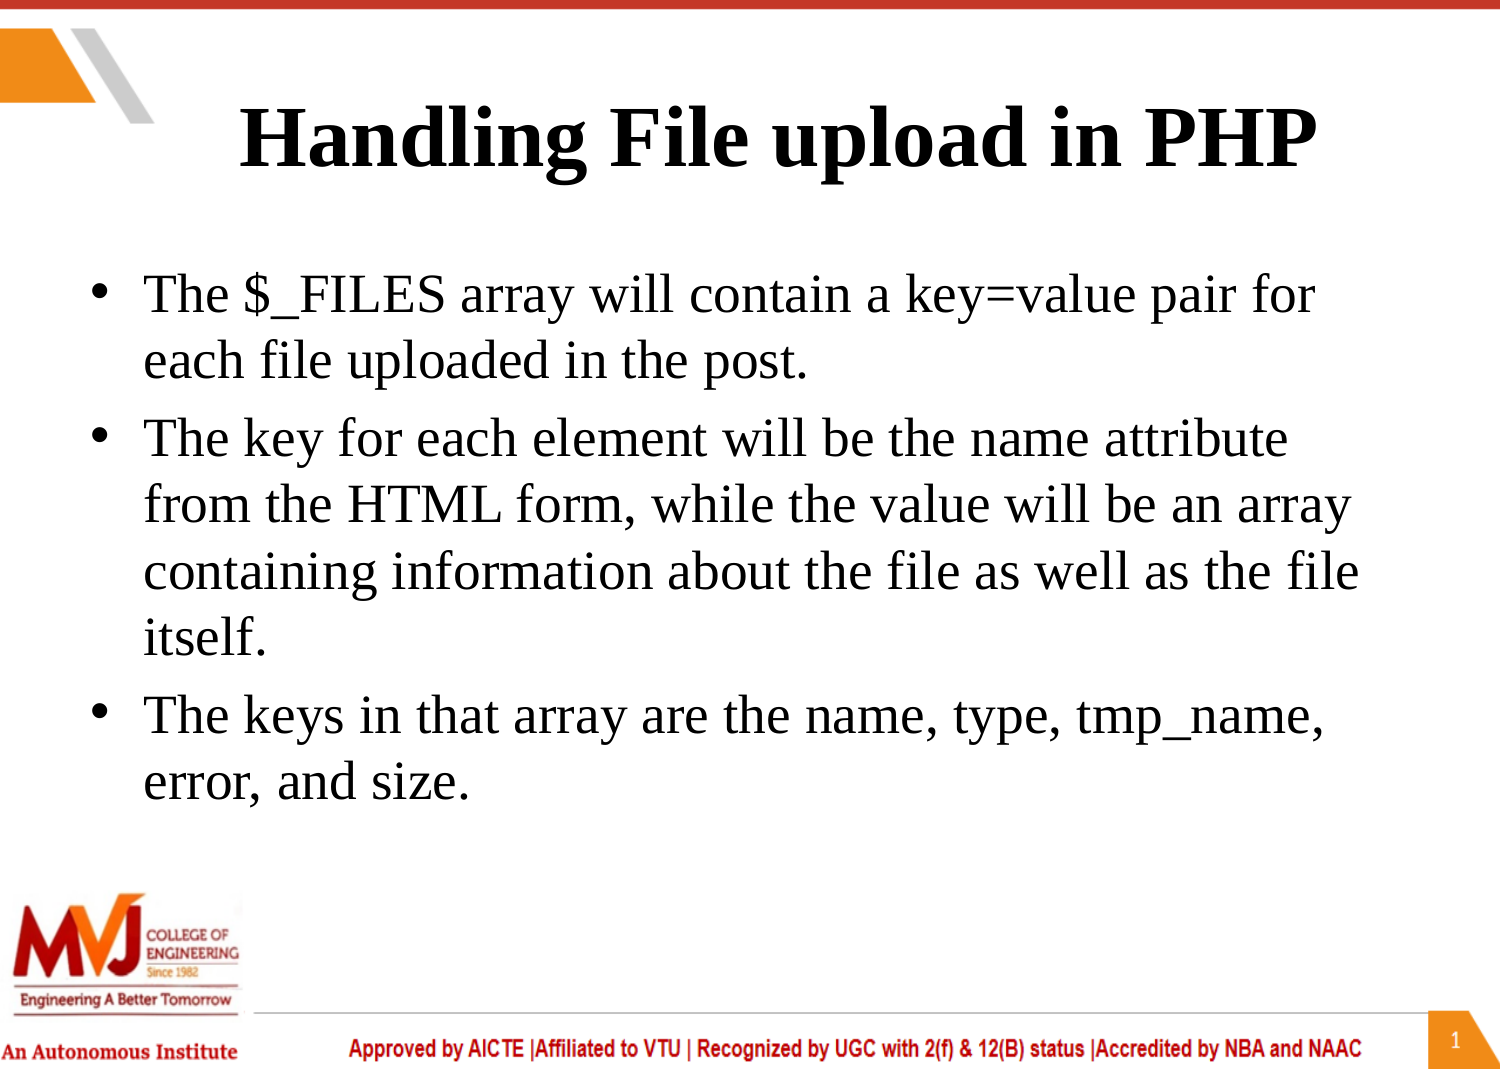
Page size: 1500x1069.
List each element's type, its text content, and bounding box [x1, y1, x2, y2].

list The $_FILES array will contain a key=value pair for each file uploaded in the post. The key for each element will be the name attribute from the HTML form, while the value will be an array containing information about the file as well as the file itself. The keys in that array are the name, type, tmp_name, error, and size. [75, 249, 1425, 955]
picture [0, 0, 1500, 1069]
title Handling File upload in PHP [75, 42, 1425, 221]
